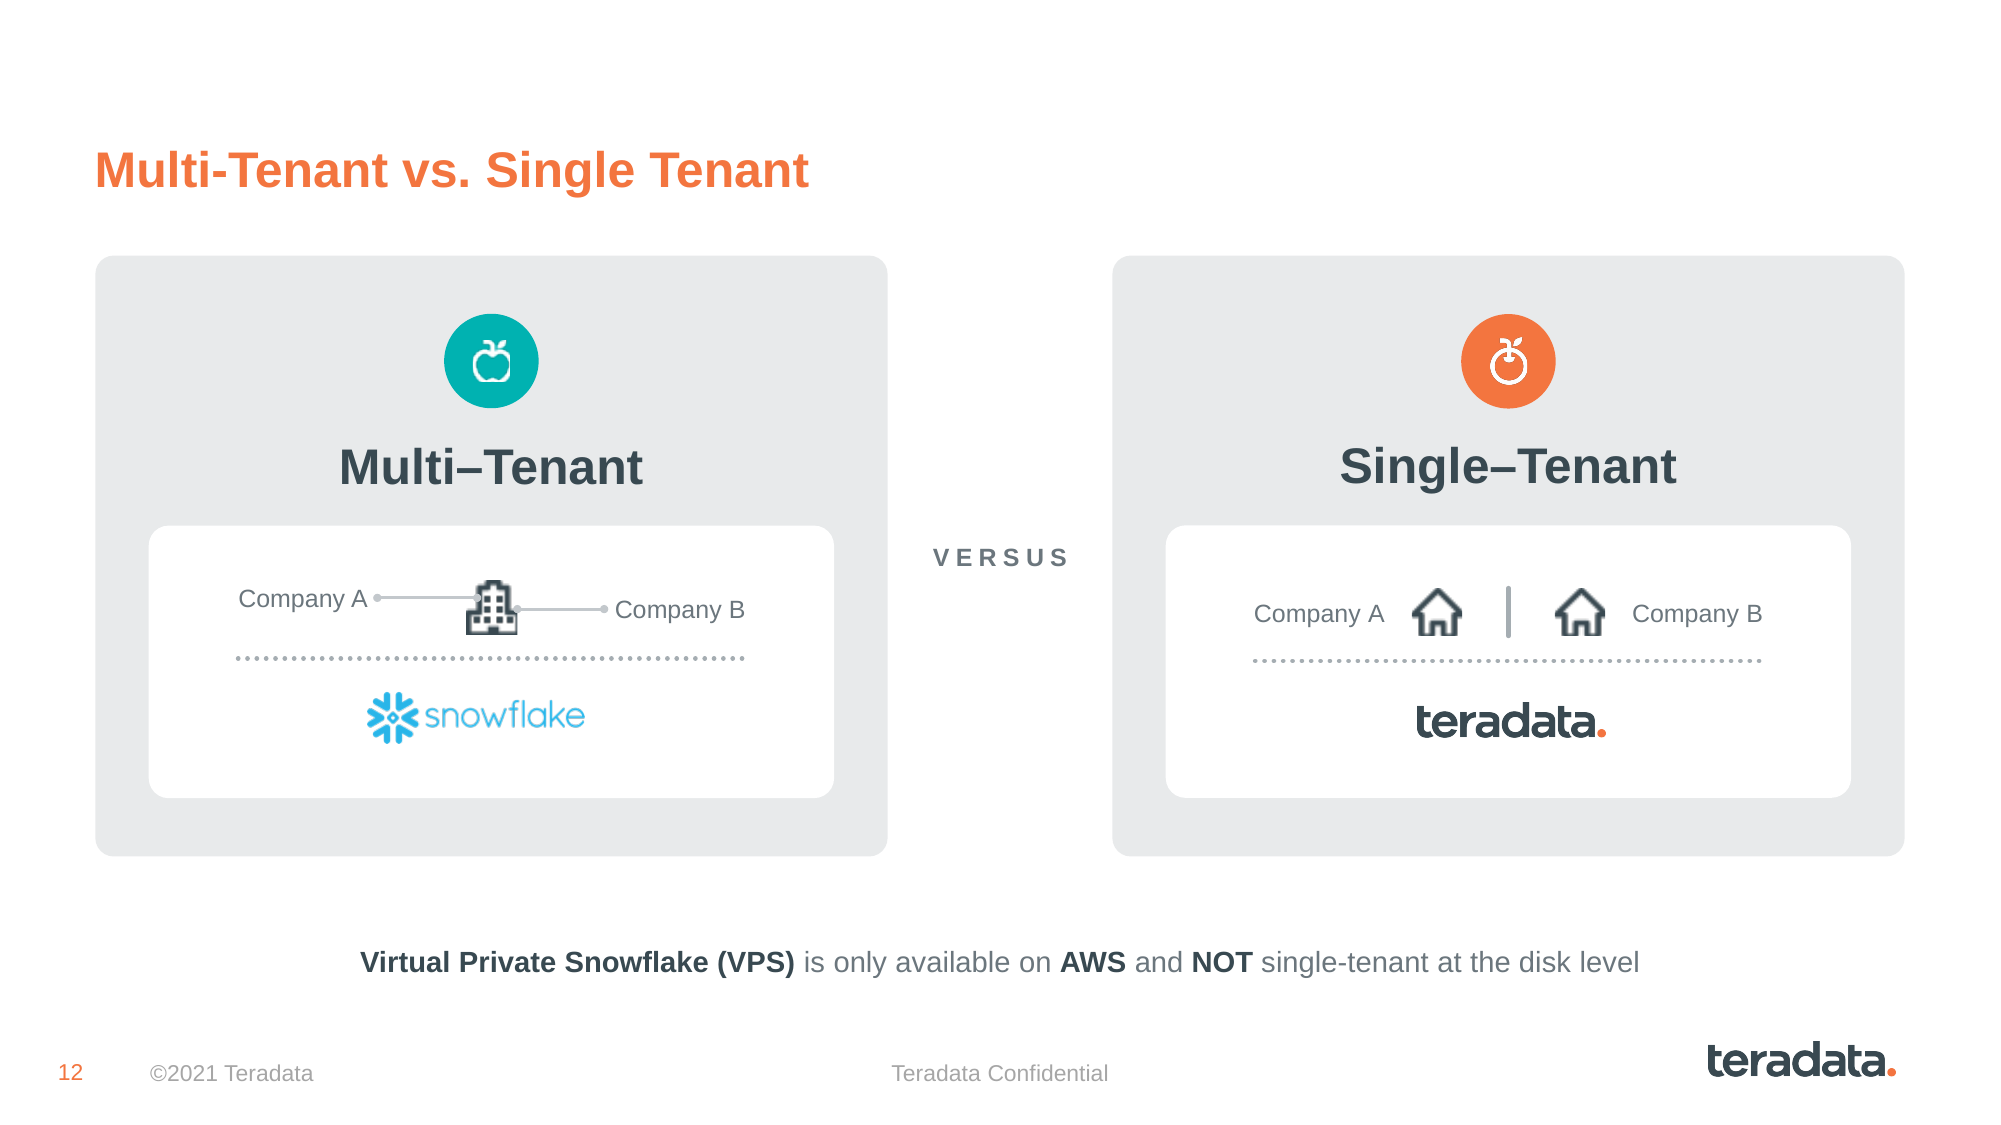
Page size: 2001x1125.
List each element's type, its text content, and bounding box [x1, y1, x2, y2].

title Multi-Tenant vs. Single Tenant [94, 64, 1906, 199]
text_box Teradata Confidential [509, 1050, 1491, 1095]
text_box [95, 255, 1905, 994]
picture [1708, 1041, 1896, 1077]
picture [1489, 337, 1528, 385]
